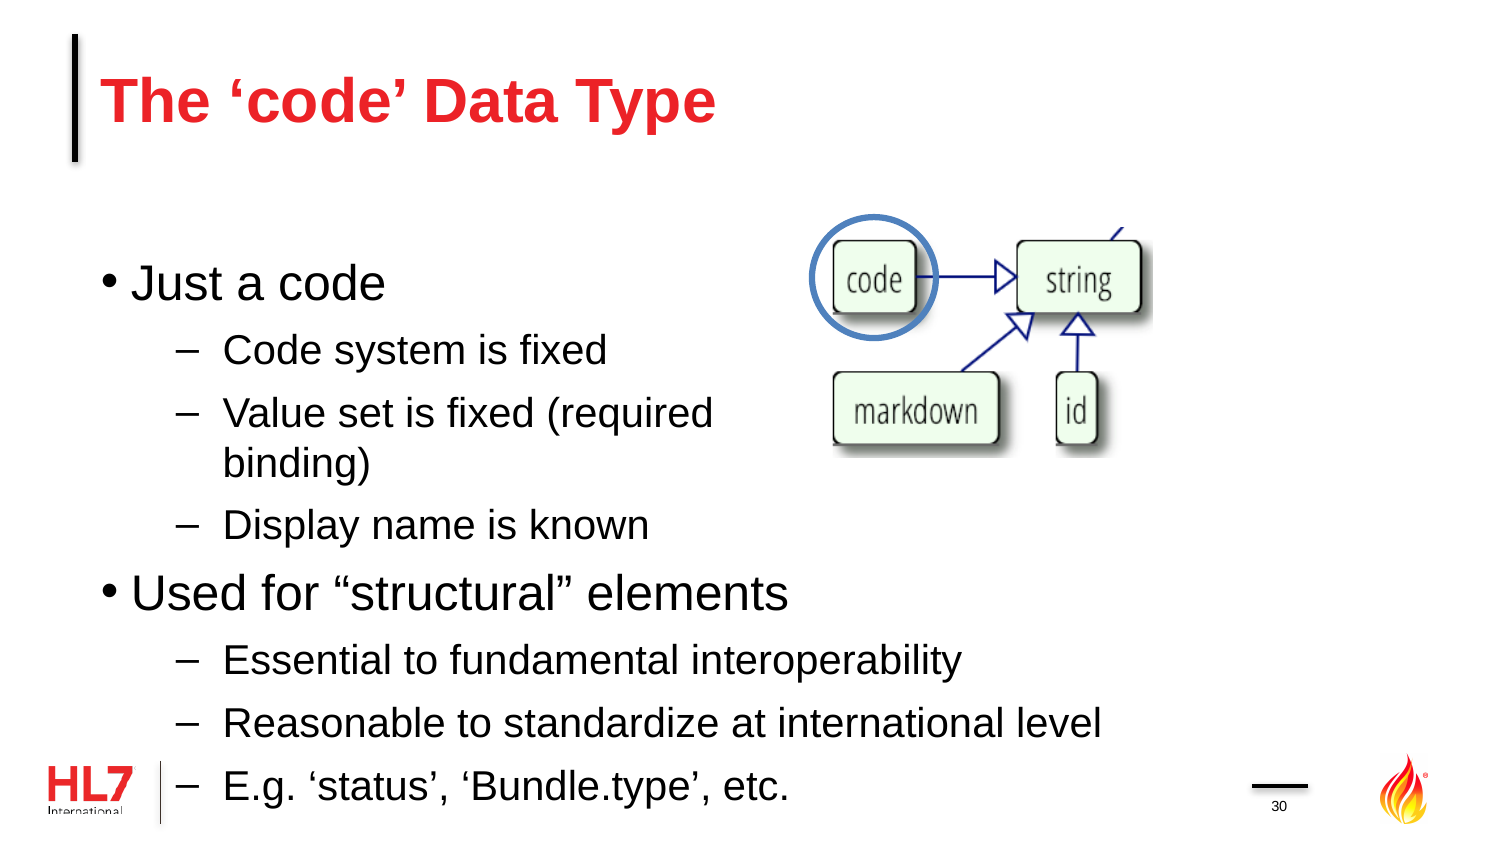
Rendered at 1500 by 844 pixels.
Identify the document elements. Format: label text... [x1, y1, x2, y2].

picture [811, 227, 1153, 458]
list Just a code Code system is fixed Value set is fixed (required binding) Display name is known Used for “structural” elements Essential to fundamental interoperability Reasonable to standardize at international level E.g. ‘status’, ‘Bundle.type’, etc. [100, 250, 1451, 731]
picture [1380, 753, 1428, 824]
title The ‘code’ Data Type [100, 33, 1451, 163]
slide_number 30 [1257, 788, 1302, 815]
text_box [843, 217, 905, 225]
